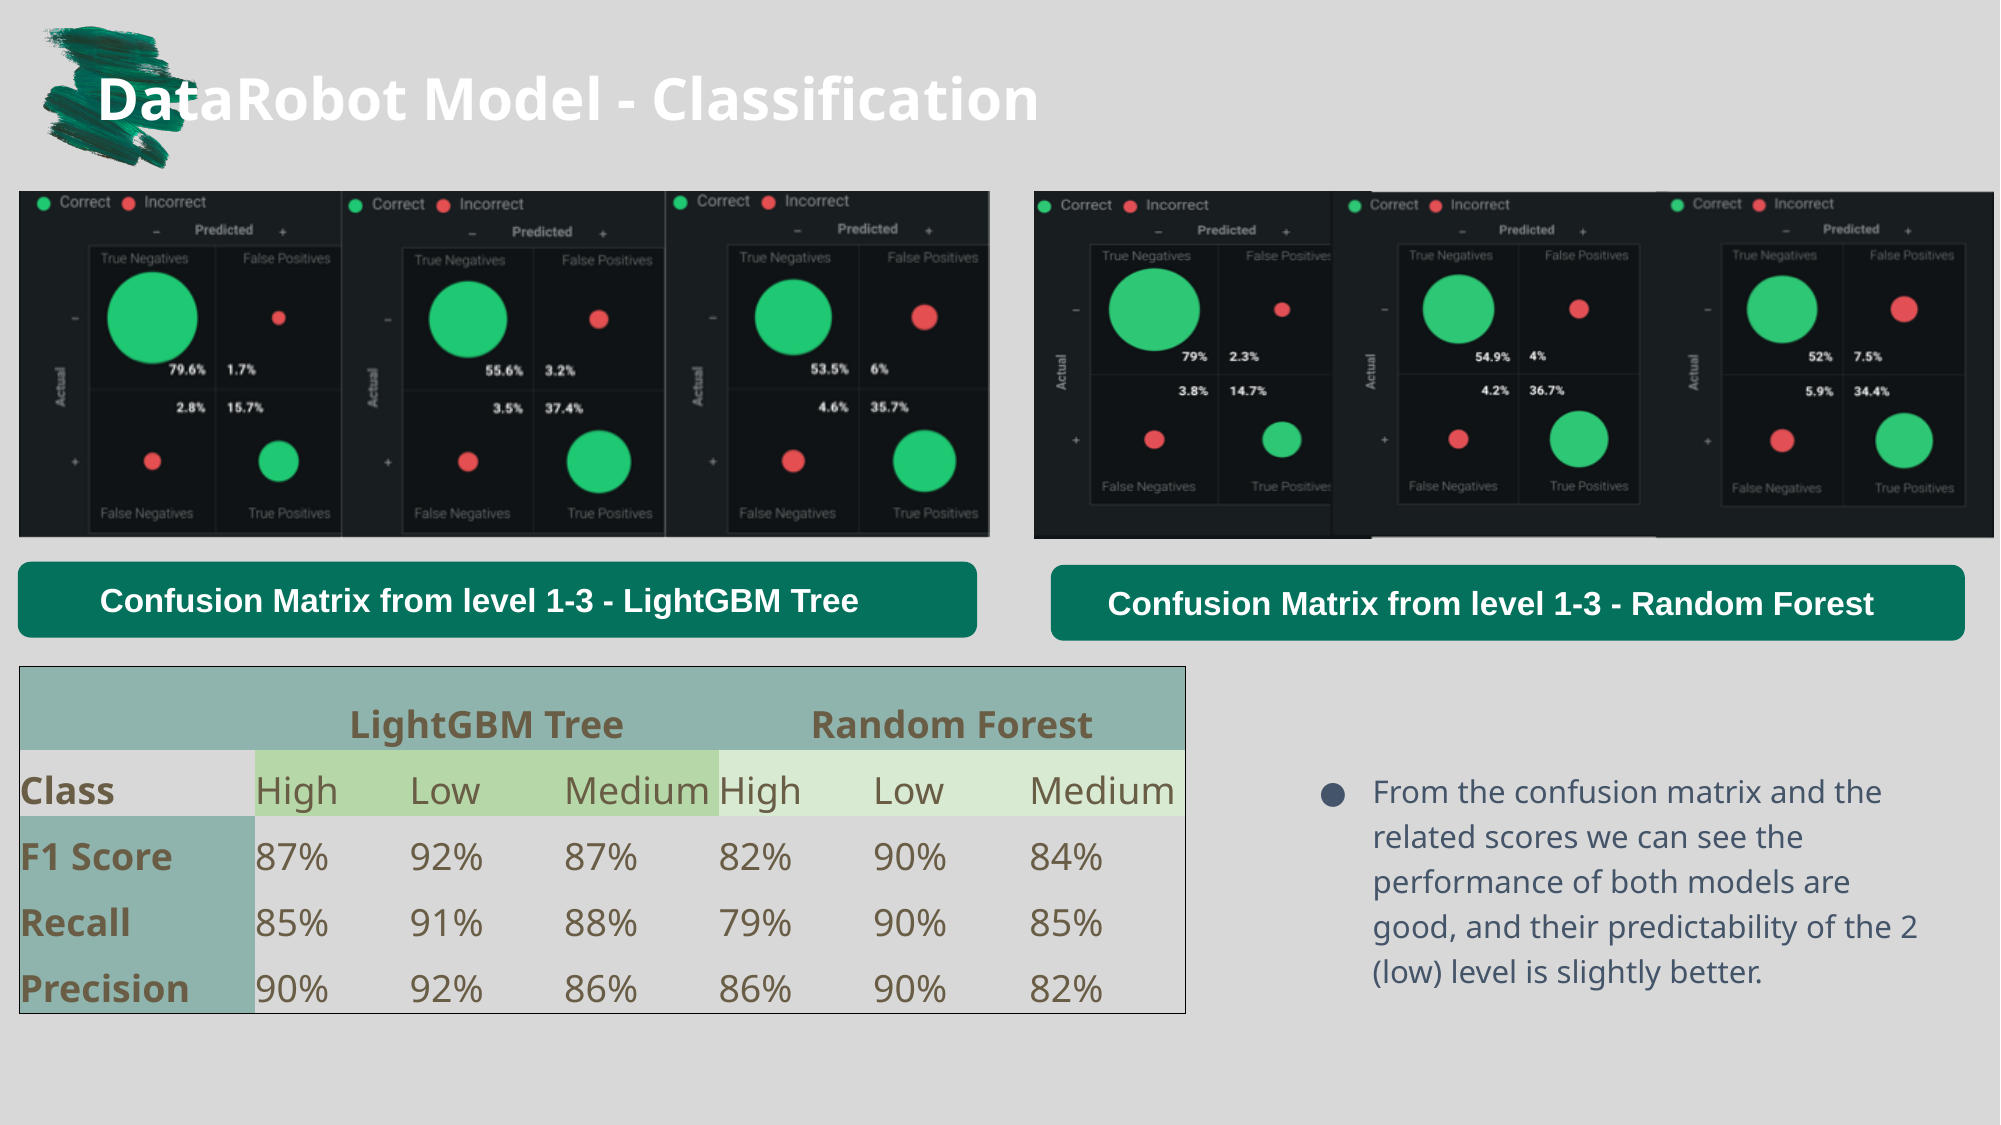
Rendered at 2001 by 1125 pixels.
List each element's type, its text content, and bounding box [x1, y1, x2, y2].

table_cell 90% [873, 948, 1029, 1013]
table_header Random Forest [719, 667, 1185, 750]
picture [19, 191, 991, 540]
table_cell 86% [564, 948, 719, 1013]
table_cell High [719, 750, 873, 816]
table_cell Class [20, 750, 255, 816]
table_cell Precision [20, 948, 255, 1013]
table_cell 85% [1029, 882, 1185, 948]
table_cell 82% [1029, 948, 1185, 1013]
table_cell 86% [719, 948, 873, 1013]
table_cell 87% [564, 816, 719, 882]
table_cell Medium [1029, 750, 1185, 816]
table_cell 91% [410, 882, 564, 948]
table_cell F1 Score [20, 816, 255, 882]
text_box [17, 561, 978, 638]
table_cell 90% [873, 816, 1029, 882]
text_box DataRobot Model - Classification [203, 54, 1193, 141]
table_cell 90% [255, 948, 410, 1013]
table_cell High [255, 750, 410, 816]
table_cell 82% [719, 816, 873, 882]
table_cell 90% [873, 882, 1029, 948]
table_cell 84% [1029, 816, 1185, 882]
table_cell Low [873, 750, 1029, 816]
table_header [20, 667, 255, 750]
table_cell Medium [564, 750, 719, 816]
table_cell Recall [20, 882, 255, 948]
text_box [1034, 564, 1966, 641]
table_cell 92% [410, 816, 564, 882]
table_cell 88% [564, 882, 719, 948]
table_cell 79% [719, 882, 873, 948]
table_cell Low [410, 750, 564, 816]
table_cell 85% [255, 882, 410, 948]
text_box From the confusion matrix and the related scores we can see the performance of both models are good, and their predictability of the 2 (low) level is slightly better. [1282, 749, 1939, 999]
table_cell 87% [255, 816, 410, 882]
picture [42, 25, 199, 170]
table_header LightGBM Tree [255, 667, 719, 750]
picture [1034, 191, 1994, 540]
table_cell 92% [410, 948, 564, 1013]
